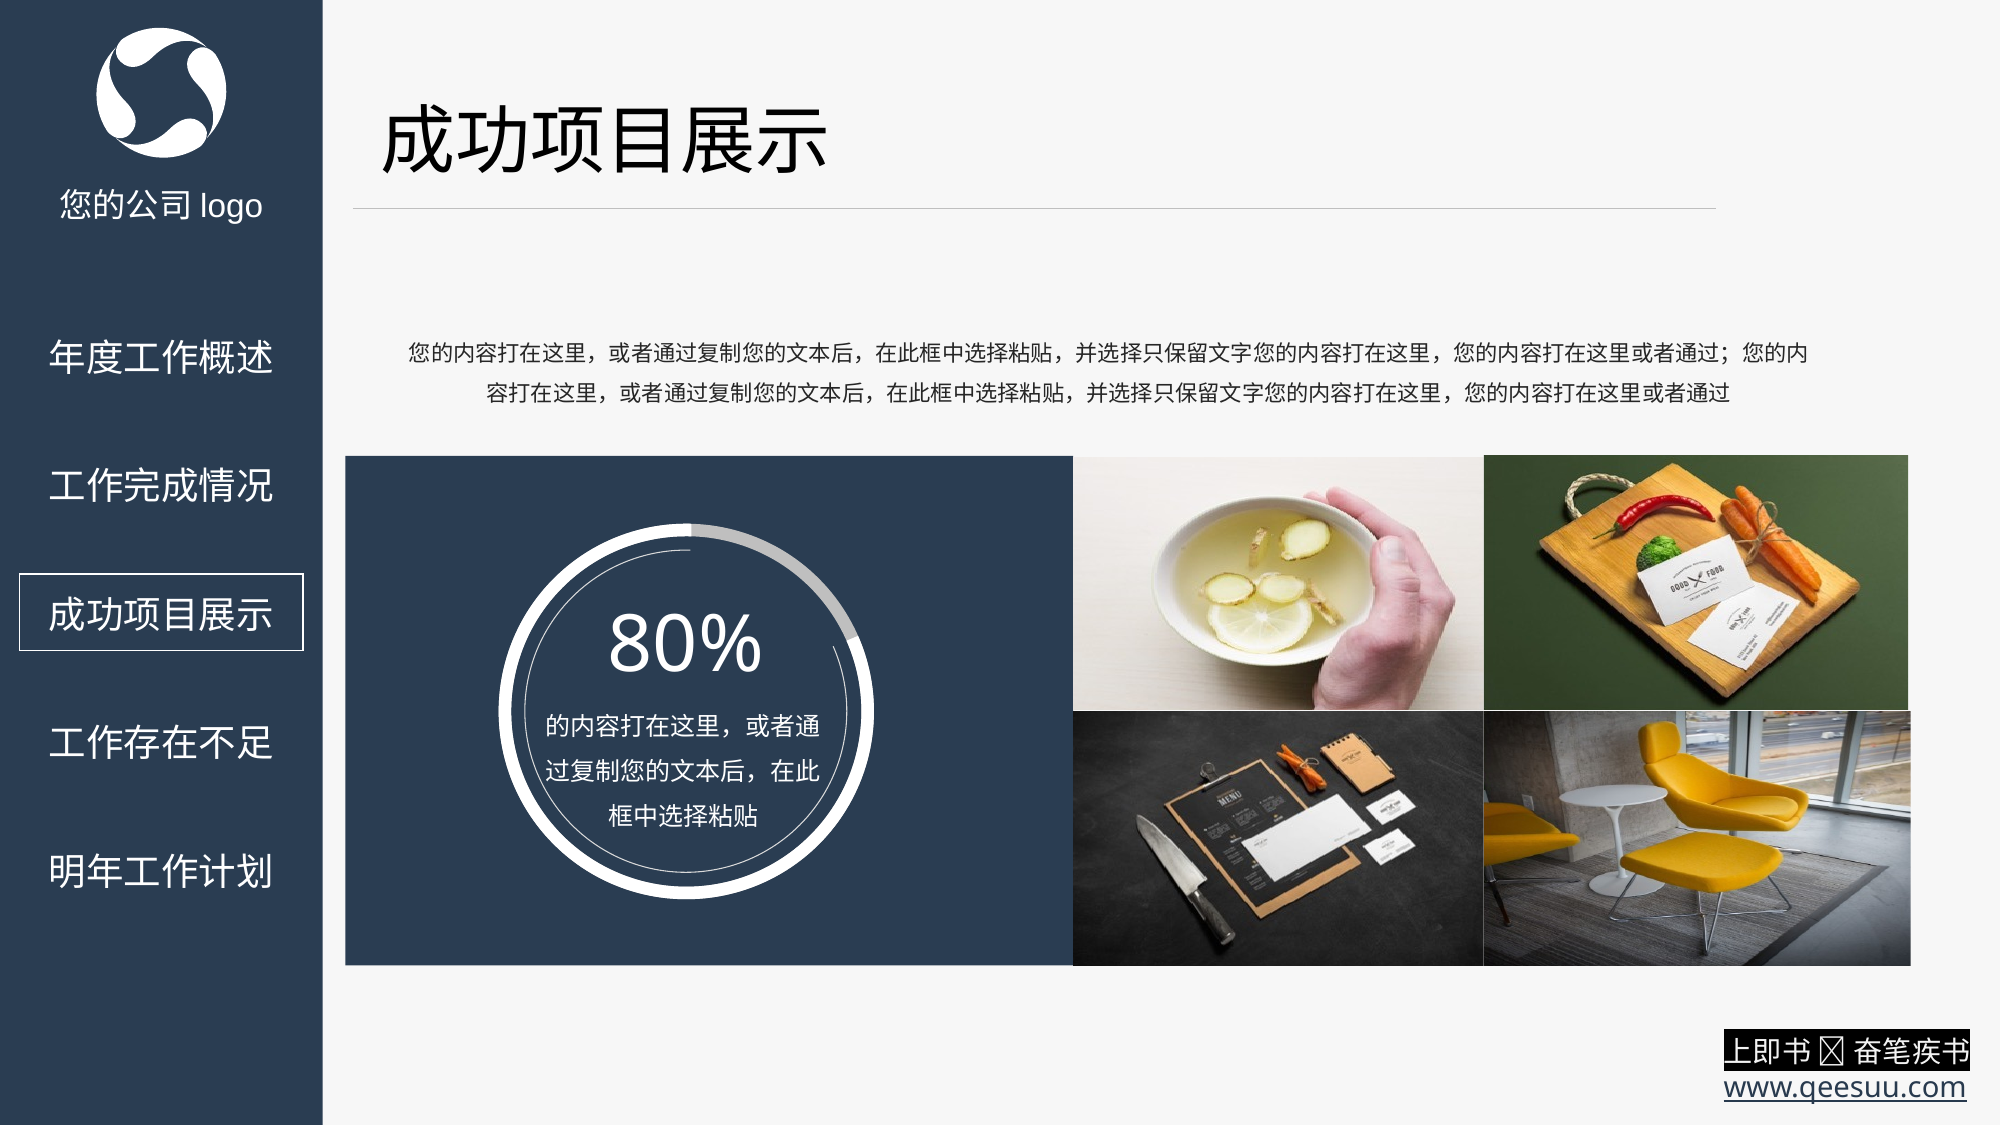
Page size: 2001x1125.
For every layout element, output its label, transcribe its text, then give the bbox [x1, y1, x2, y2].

text_box [1072, 456, 1483, 710]
text_box [1483, 455, 1909, 710]
text_box [1072, 710, 1483, 967]
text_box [96, 27, 227, 158]
text_box [1483, 710, 1912, 967]
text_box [504, 529, 868, 893]
text_box 年度工作概述 [22, 323, 301, 389]
text_box 工作完成情况 [22, 452, 301, 518]
text_box [344, 455, 1074, 967]
text_box 上即书  奋笔疾书 www.qeesuu.com [1708, 1025, 1986, 1116]
text_box 成功项目展示 [365, 85, 845, 191]
text_box [18, 573, 304, 652]
text_box 明年工作计划 [22, 837, 301, 903]
text_box 工作存在不足 [22, 709, 301, 775]
text_box [0, 0, 324, 1125]
text_box 您的内容打在这里，或者通过复制您的文本后，在此框中选择粘贴，并选择只保留文字您的内容打在这里，您的内容打在这里或者通过；您的内容打在这里，或者通过复制您的文本后，在此框中选择粘贴，并选择只保留文字您的内容打在这里，您的内容打在这里或者通过 [381, 316, 1838, 404]
text_box 您的公司logo [0, 176, 323, 232]
